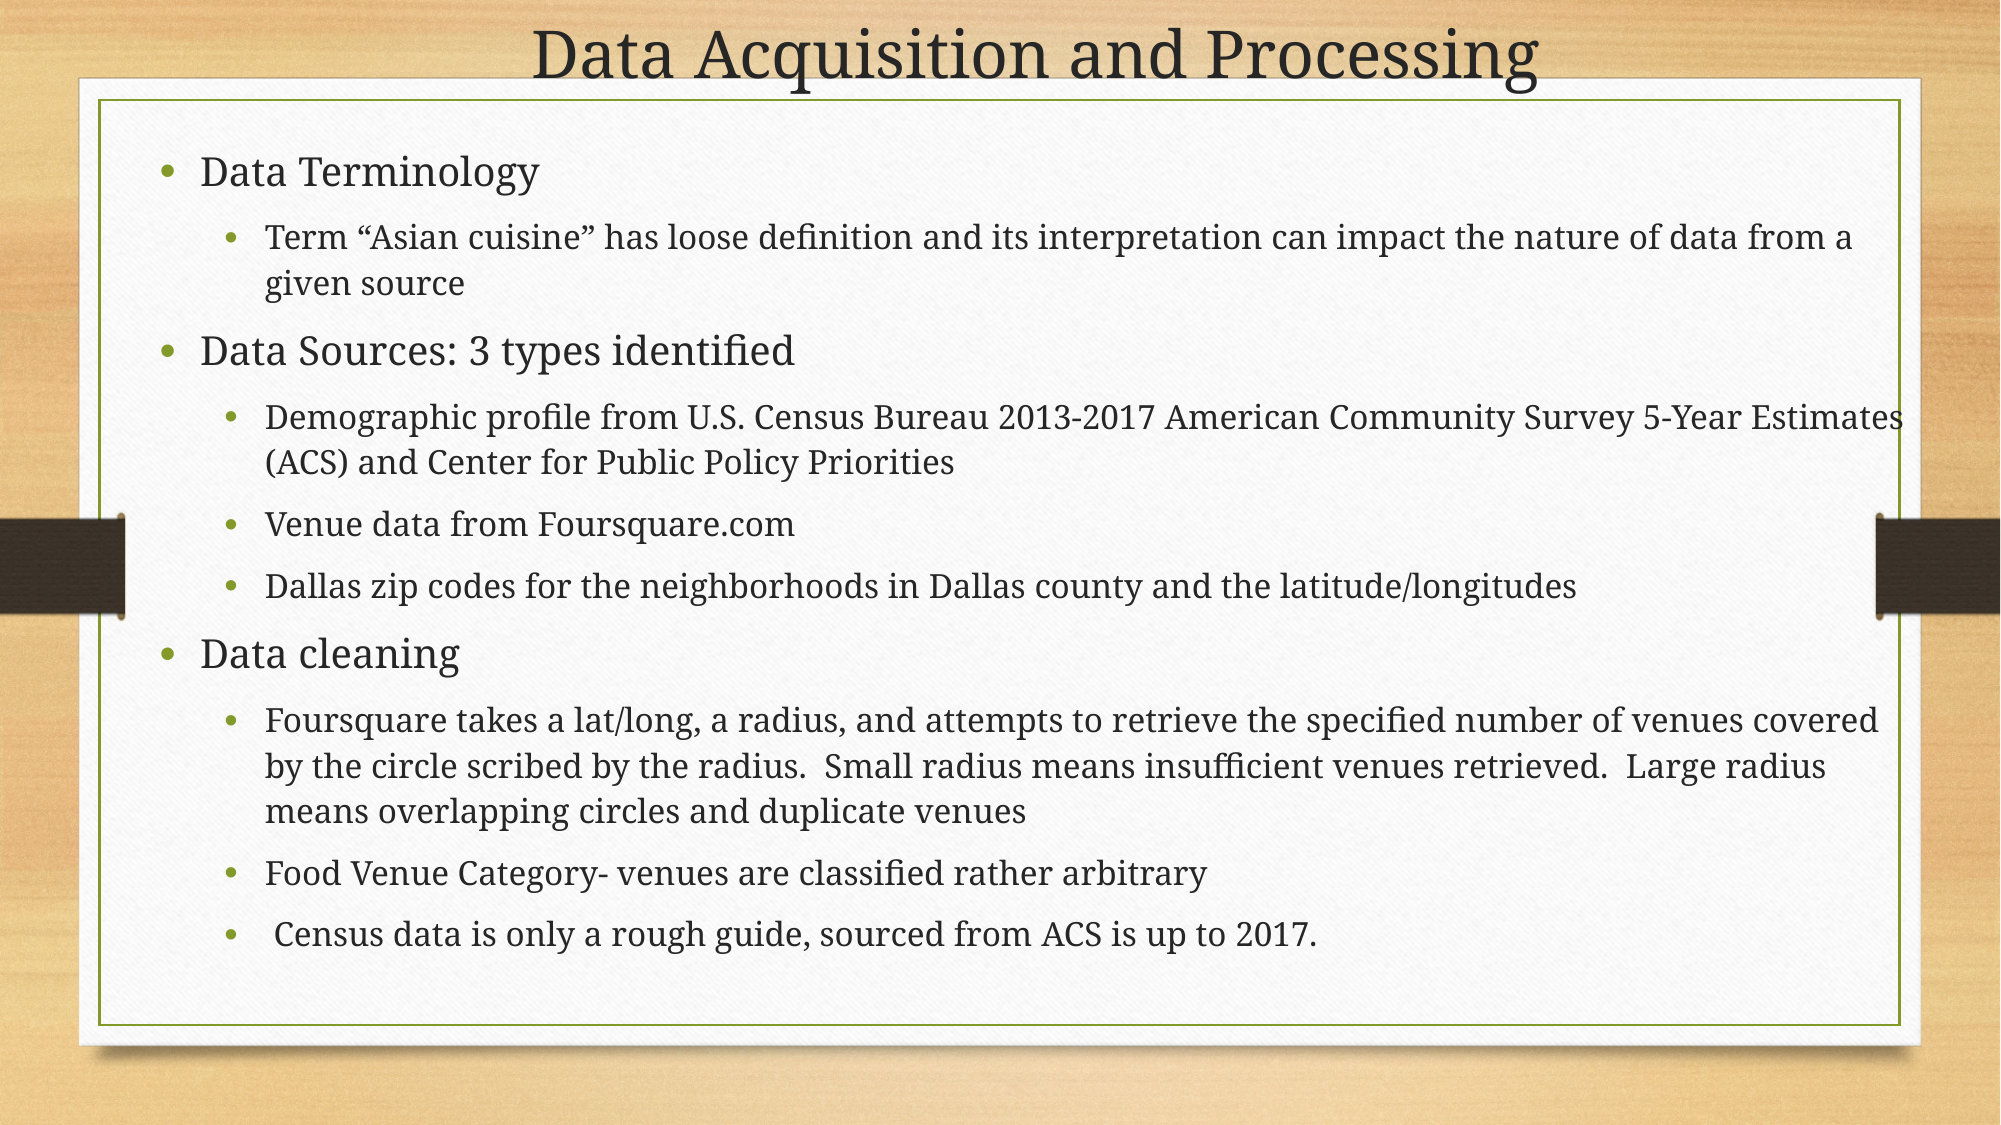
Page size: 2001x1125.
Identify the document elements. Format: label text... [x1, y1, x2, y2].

picture [0, 0, 2001, 1125]
title Data Acquisition and Processing [248, 0, 1825, 106]
list Data Terminology Term “Asian cuisine” has loose definition and its interpretation can impact the nature of data from a given source Data Sources: 3 types identified Demographic profile from U.S. Census Bureau 2013-2017 American Community Survey 5-Year Estimates (ACS) and Center for Public Policy Priorities Venue data from Foursquare.com Dallas zip codes for the neighborhoods in Dallas county and the latitude/longitudes Data cleaning Foursquare takes a lat/long, a radius, and attempts to retrieve the specified number of venues covered by the circle scribed by the radius. Small radius means insufficient venues retrieved. Large radius means overlapping circles and duplicate venues Food Venue Category- venues are classified rather arbitrary Census data is only a rough guide, sourced from ACS is up to 2017. [144, 136, 1929, 967]
